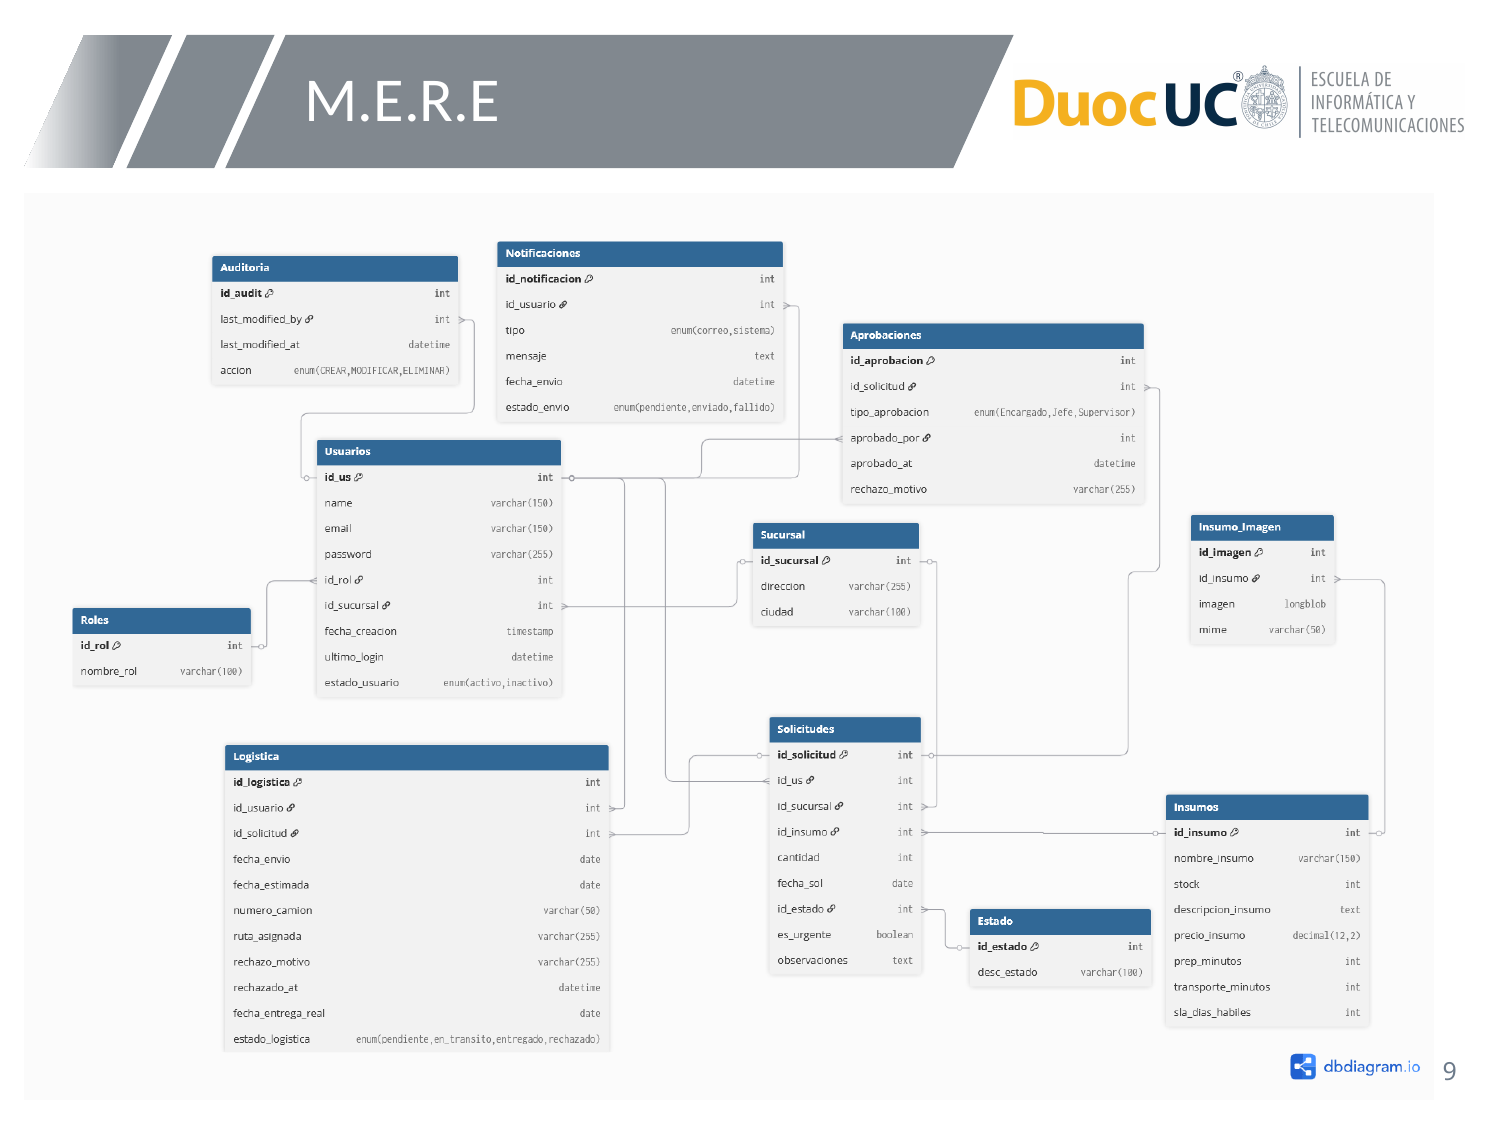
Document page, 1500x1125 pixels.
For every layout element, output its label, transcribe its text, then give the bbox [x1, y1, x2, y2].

picture [24, 192, 1435, 1101]
picture [1013, 63, 1465, 140]
title M.E.R.E [289, 34, 993, 169]
